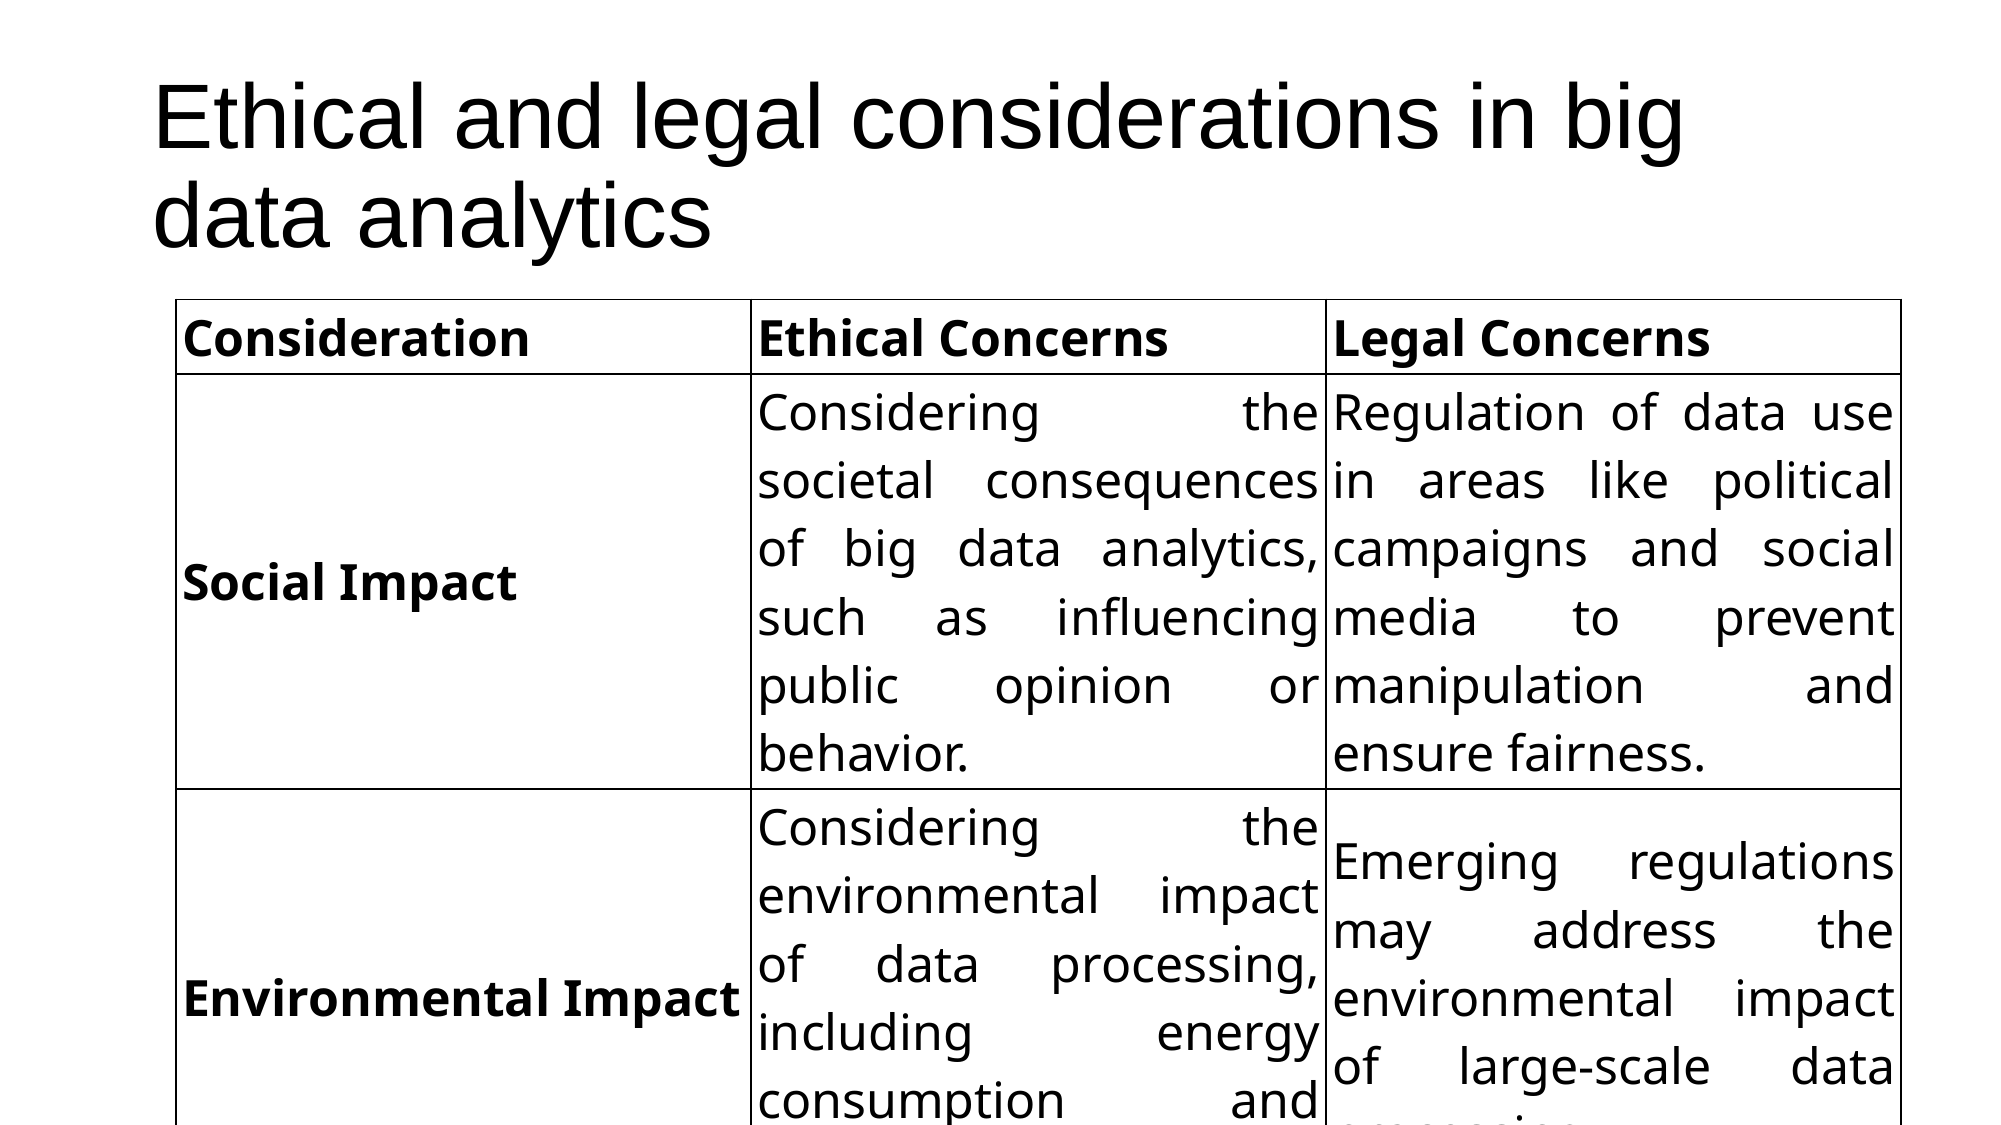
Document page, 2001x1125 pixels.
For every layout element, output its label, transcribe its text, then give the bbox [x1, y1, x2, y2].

table_header Consideration [177, 300, 750, 373]
table_cell Social Impact [177, 375, 750, 788]
table_header Legal Concerns [1327, 300, 1900, 373]
table_cell Regulation of data use in areas like political campaigns and social media to prevent manipulation and ensure fairness. [1327, 375, 1900, 788]
table_cell Environmental Impact [177, 790, 750, 1125]
table_cell Considering the environmental impact of data processing, including energy consumption and carbon footprint. [752, 790, 1325, 1125]
title Ethical and legal considerations in big data analytics [137, 59, 1863, 278]
table_cell Emerging regulations may address the environmental impact of large-scale data processing. [1327, 790, 1900, 1125]
table_cell Considering the societal consequences of big data analytics, such as influencing public opinion or behavior. [752, 375, 1325, 788]
table_header Ethical Concerns [752, 300, 1325, 373]
